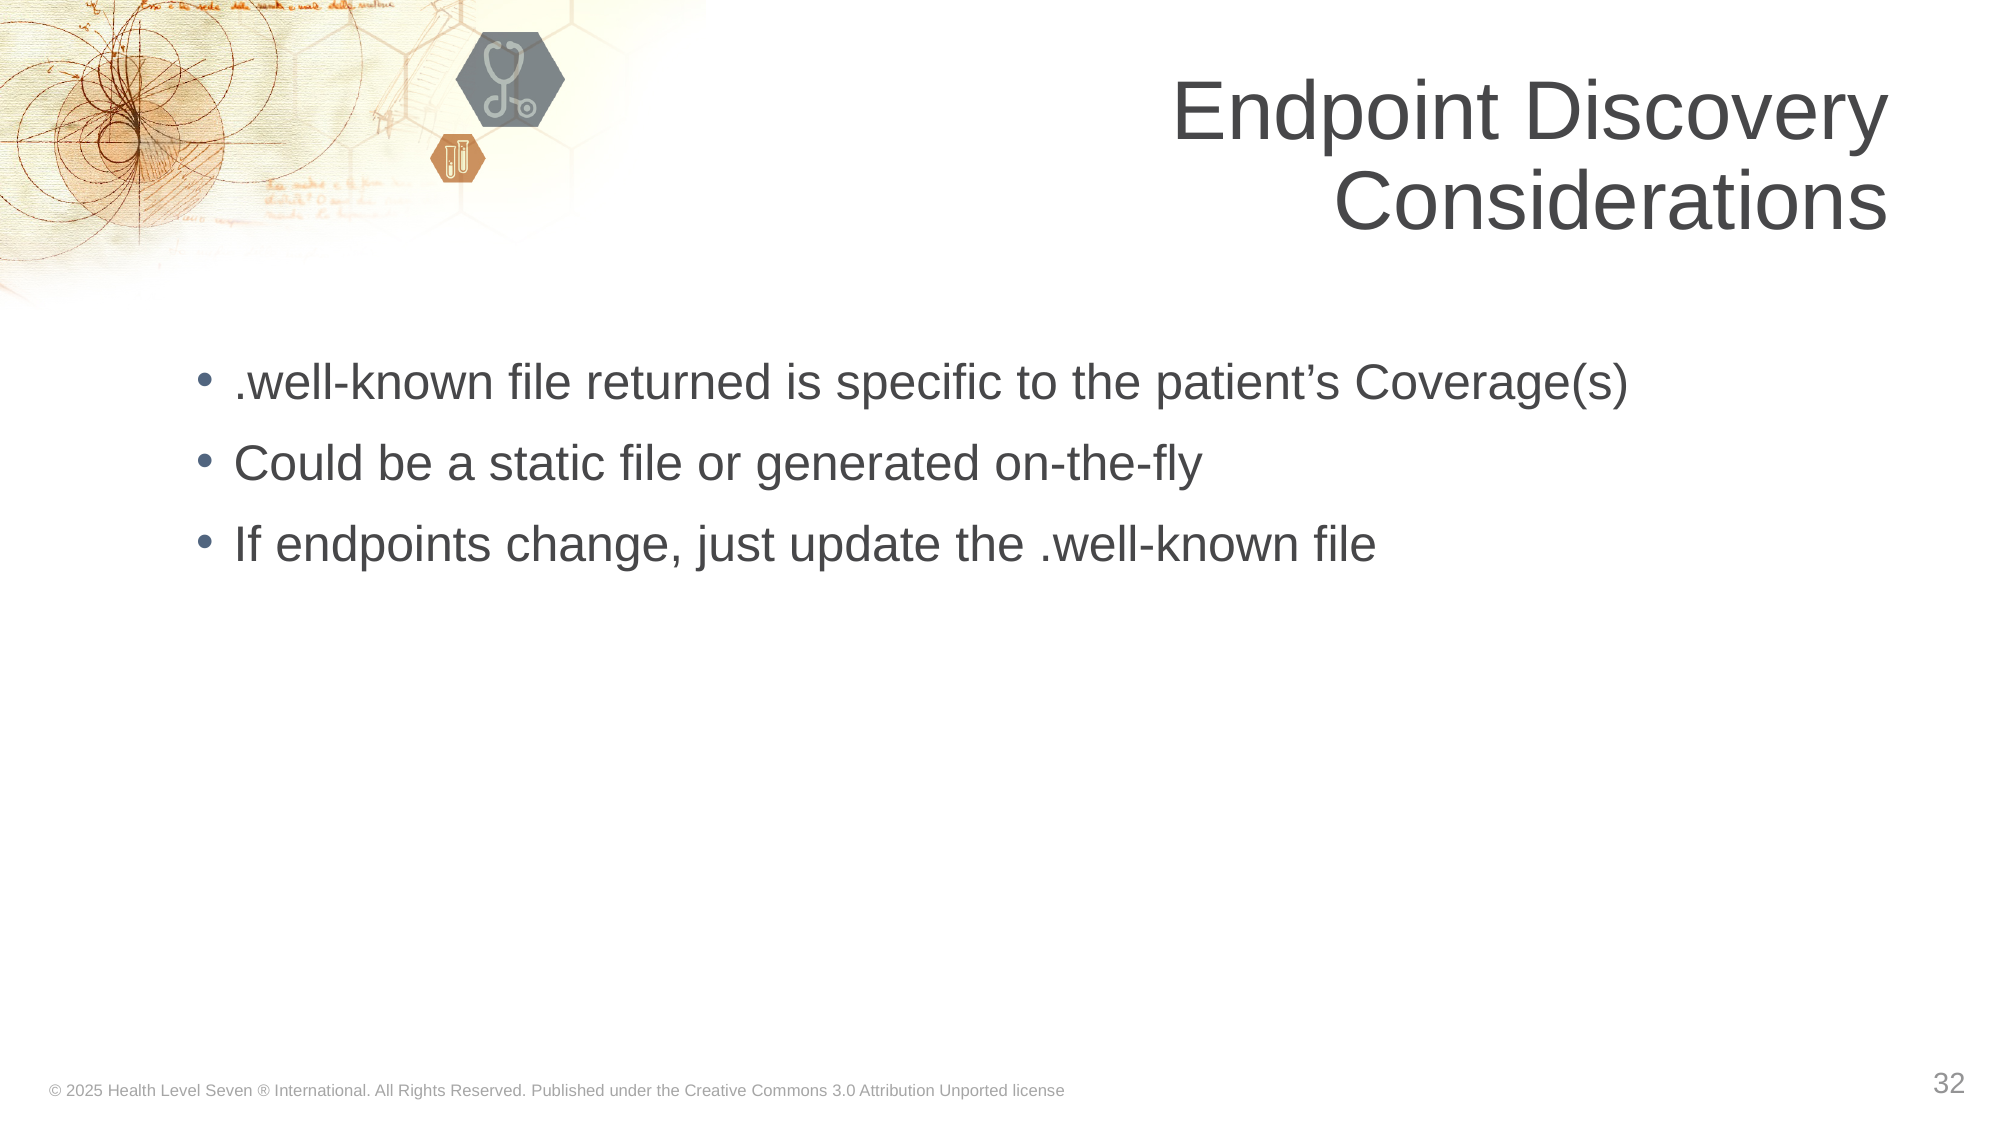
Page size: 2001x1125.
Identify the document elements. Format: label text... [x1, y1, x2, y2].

slide_number 32 [1515, 1064, 1966, 1125]
title Endpoint Discovery Considerations [648, 59, 1904, 188]
list .well-known file returned is specific to the patient’s Coverage(s) Could be a static file or generated on-the-fly If endpoints change, just update the .well-known file [181, 342, 1904, 1016]
picture [0, 0, 706, 310]
